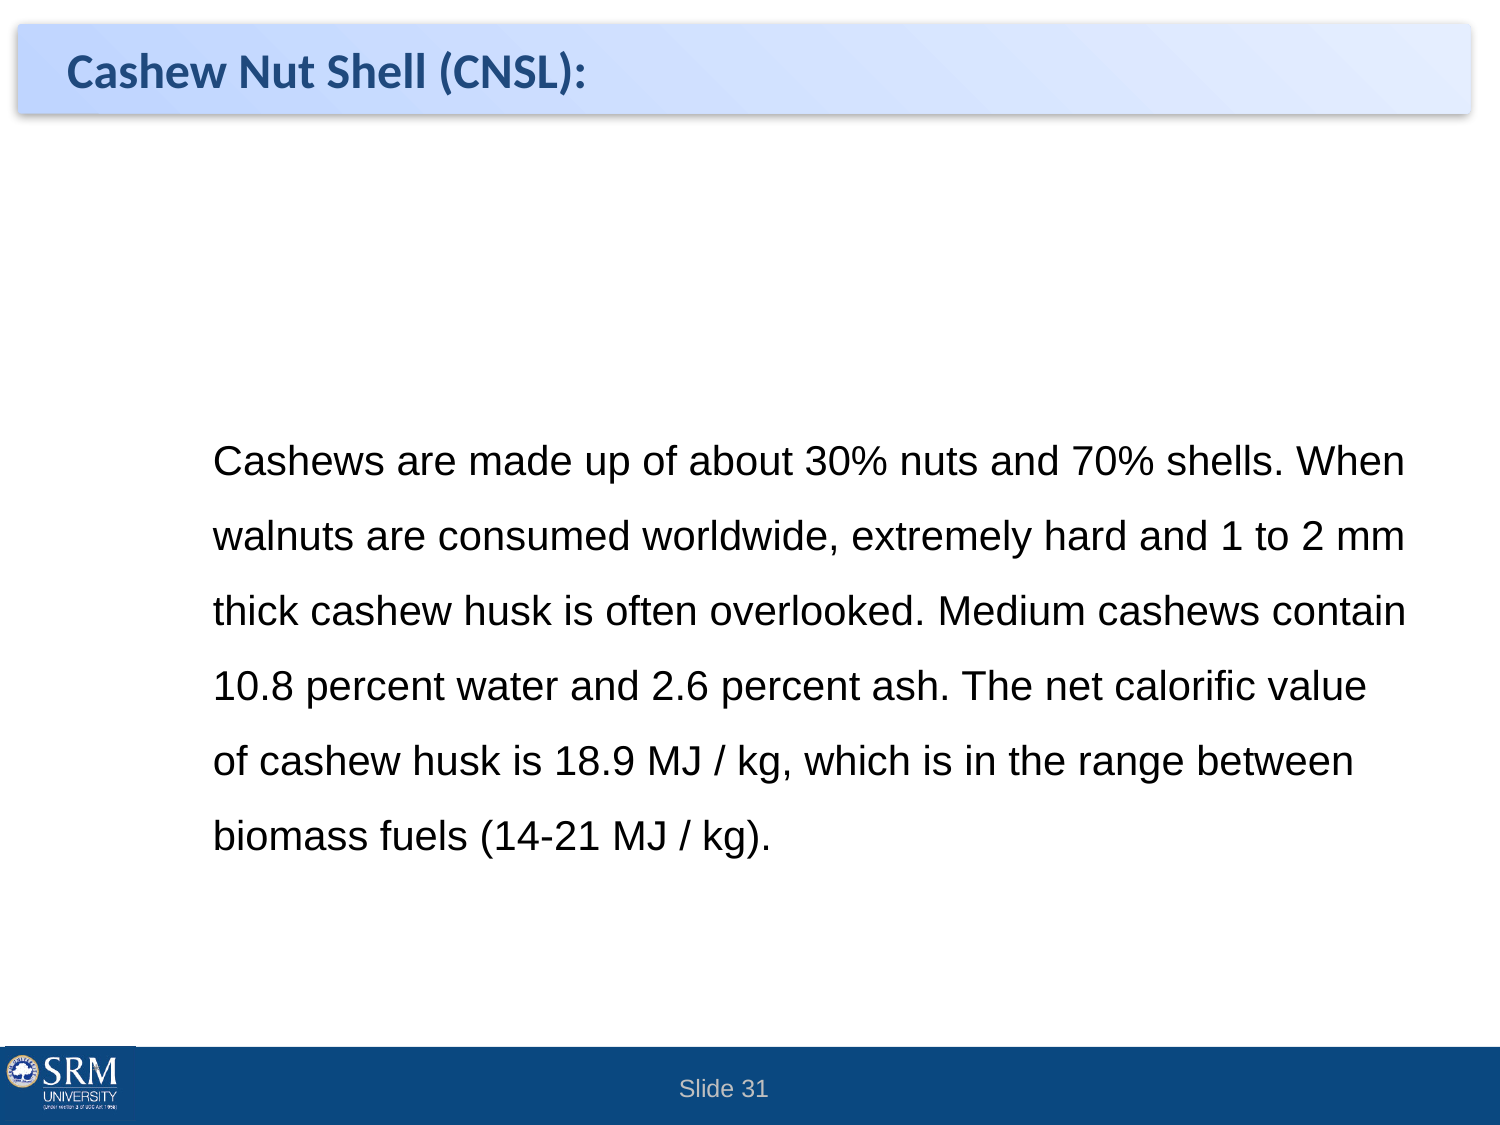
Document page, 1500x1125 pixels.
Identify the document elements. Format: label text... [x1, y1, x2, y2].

text_box Cashew Nut Shell (CNSL): [52, 30, 713, 106]
list Cashews are made up of about 30% nuts and 70% shells. When walnuts are consumed worldwide, extremely hard and 1 to 2 mm thick cashew husk is often overlooked. Medium cashews contain 10.8 percent water and 2.6 percent ash. The net calorific value of cashew husk is 18.9 MJ / kg, which is in the range between biomass fuels (14-21 MJ / kg). [75, 262, 1425, 1005]
text_box [140, 1046, 1500, 1125]
text_box Slide 31 [549, 1057, 900, 1118]
text_box [17, 24, 1471, 114]
text_box * [75, 1042, 425, 1103]
picture [5, 1046, 136, 1121]
